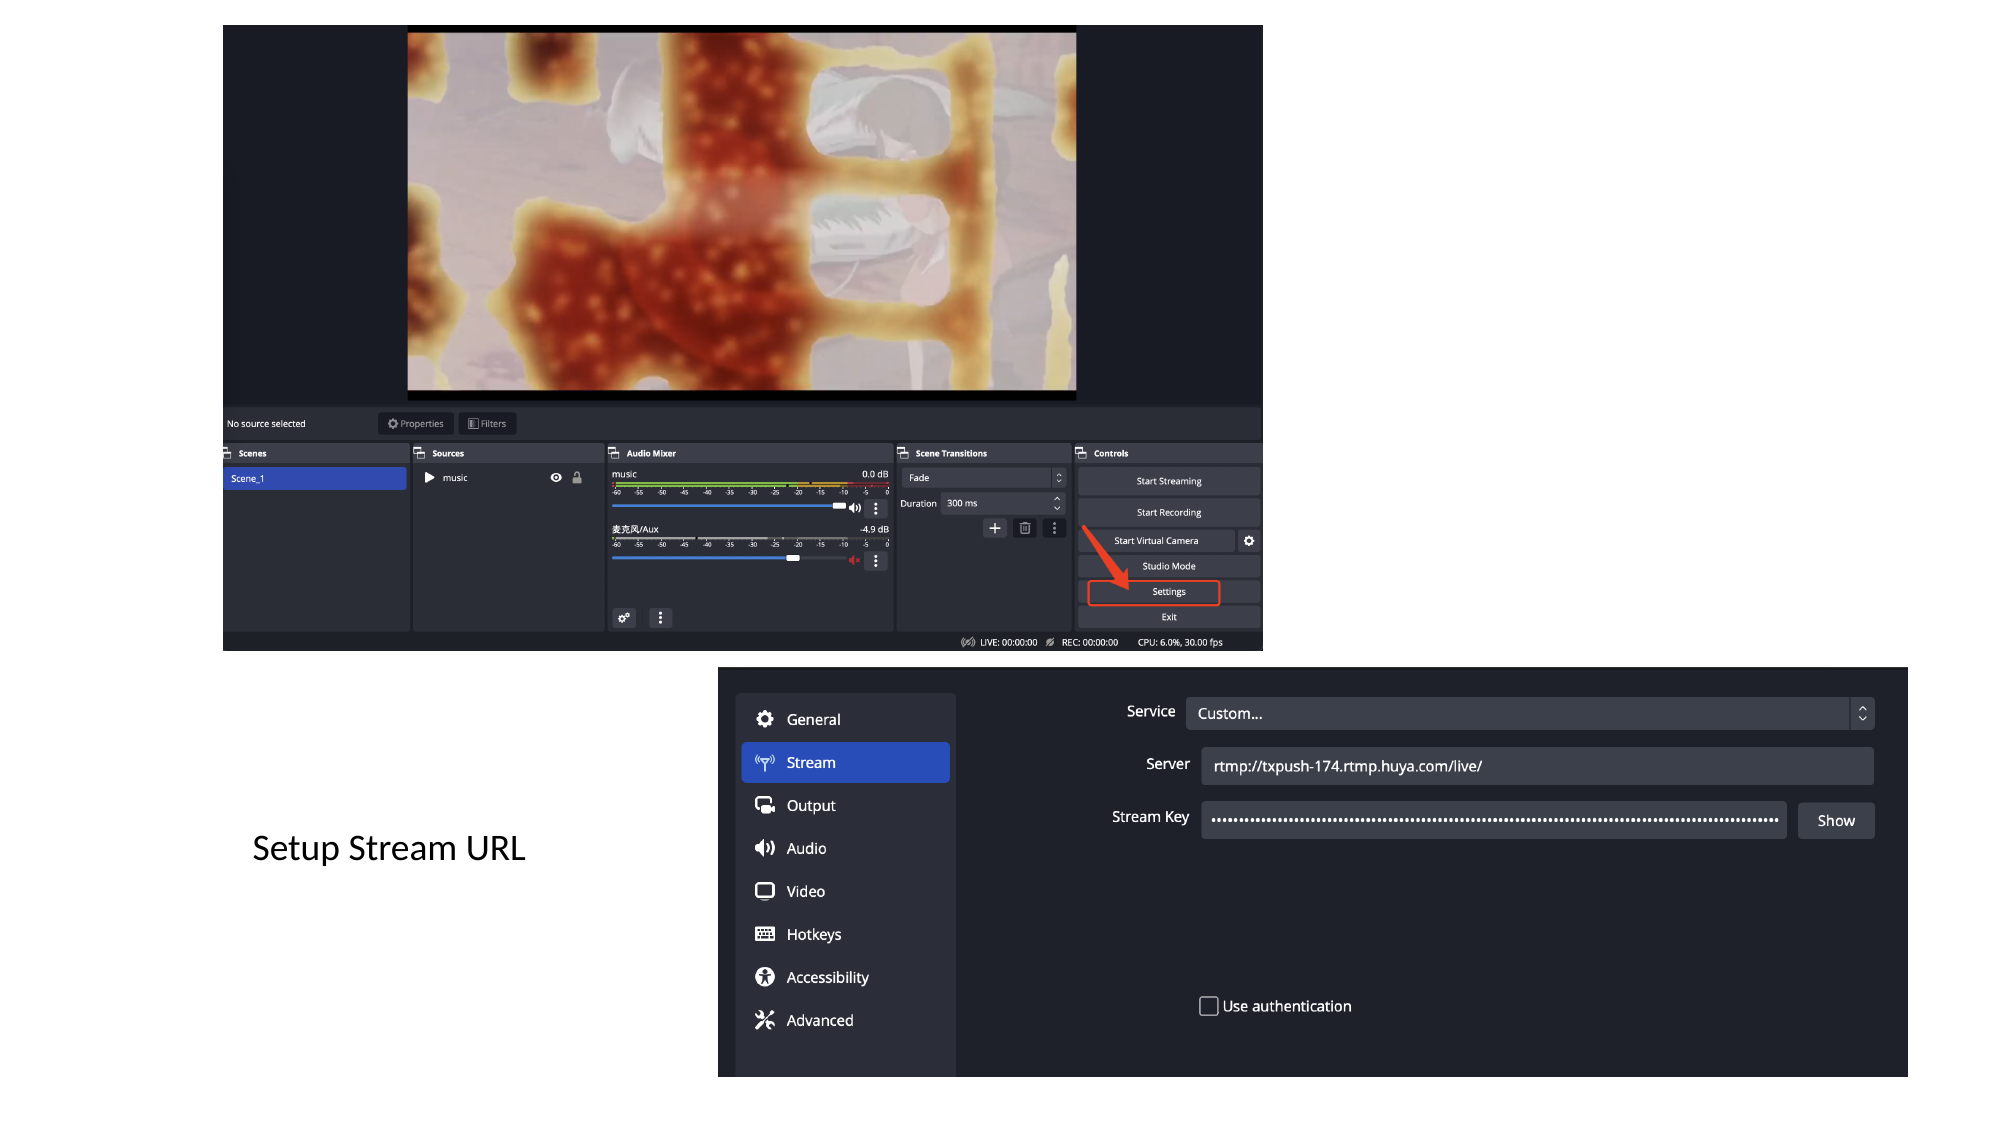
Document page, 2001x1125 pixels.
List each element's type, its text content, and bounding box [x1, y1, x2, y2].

text_box Setup Stream URL [237, 815, 542, 876]
picture [718, 667, 1908, 1078]
picture [223, 25, 1263, 651]
